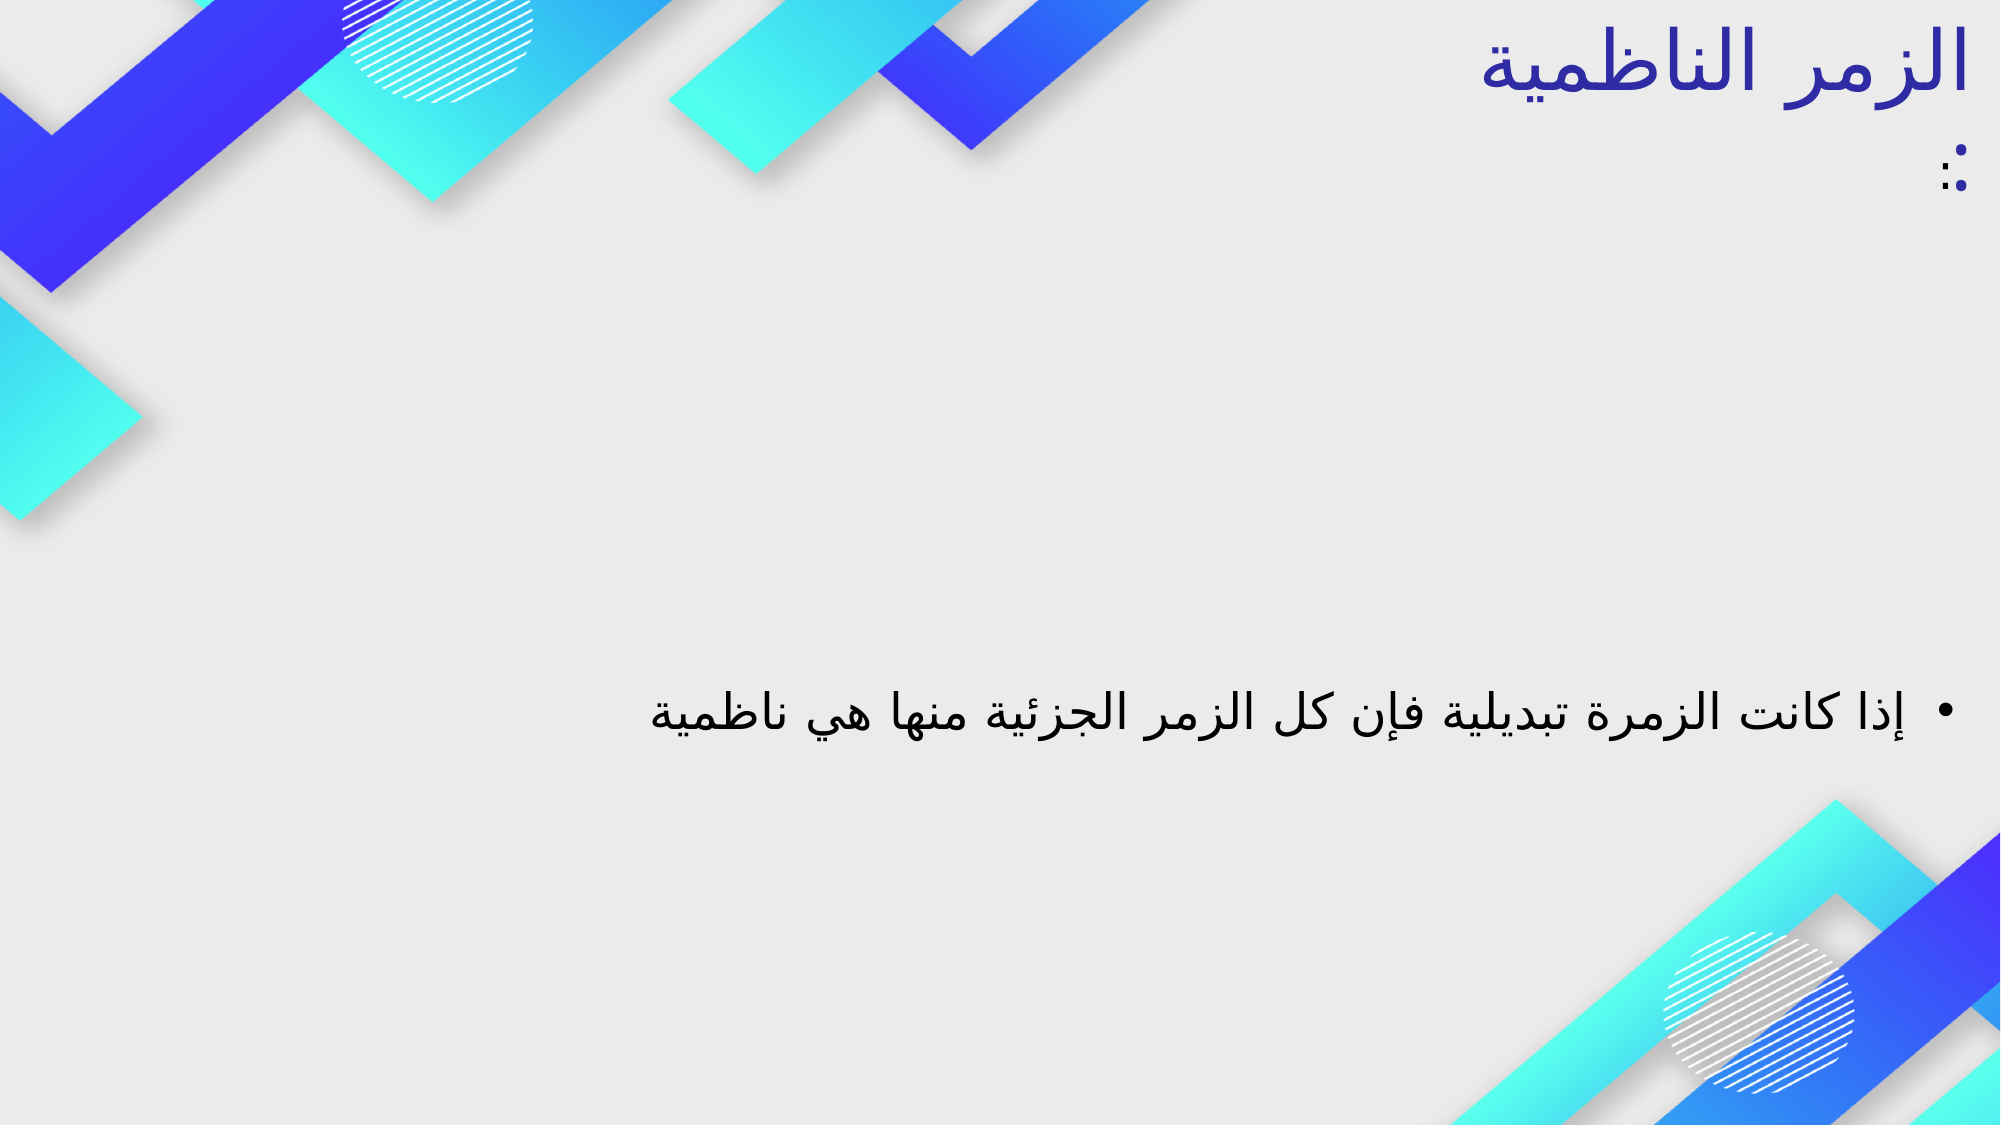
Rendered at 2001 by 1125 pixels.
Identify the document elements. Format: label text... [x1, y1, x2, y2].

picture [0, 0, 2001, 1125]
text_box الزمر الناظمية : [1461, 0, 1988, 215]
